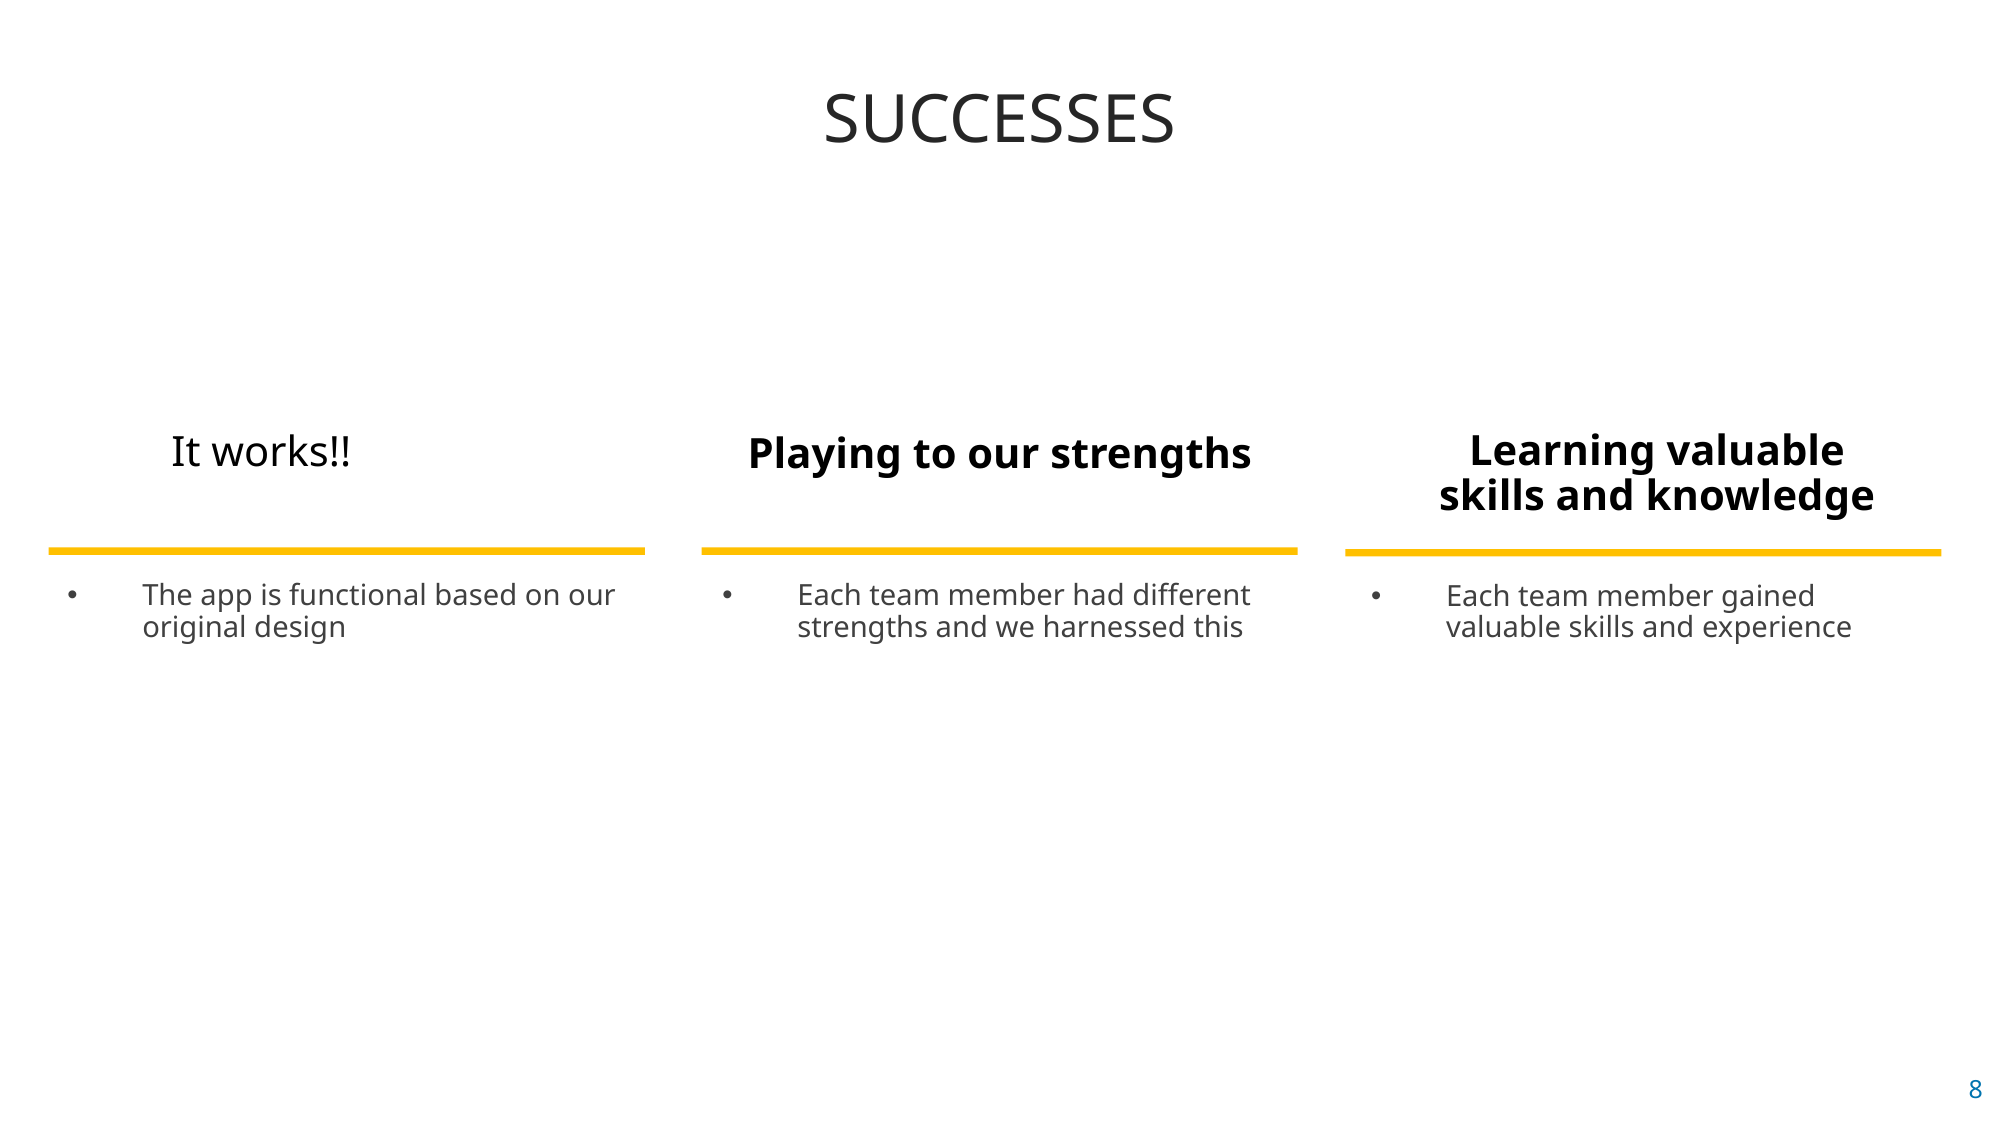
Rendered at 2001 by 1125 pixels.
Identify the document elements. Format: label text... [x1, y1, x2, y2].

list The app is functional based on our original design [43, 573, 647, 652]
list It works!! [11, 422, 512, 484]
list SUCCESSES [0, 77, 2000, 238]
list Learning valuable skills and knowledge [1387, 421, 1928, 573]
list Playing to our strengths [698, 425, 1302, 486]
text_box Each team member had different strengths and we harnessed this [698, 573, 1302, 651]
text_box Each team member gained valuable skills and experience [1347, 573, 1951, 652]
slide_number 8 [1927, 1060, 1998, 1121]
